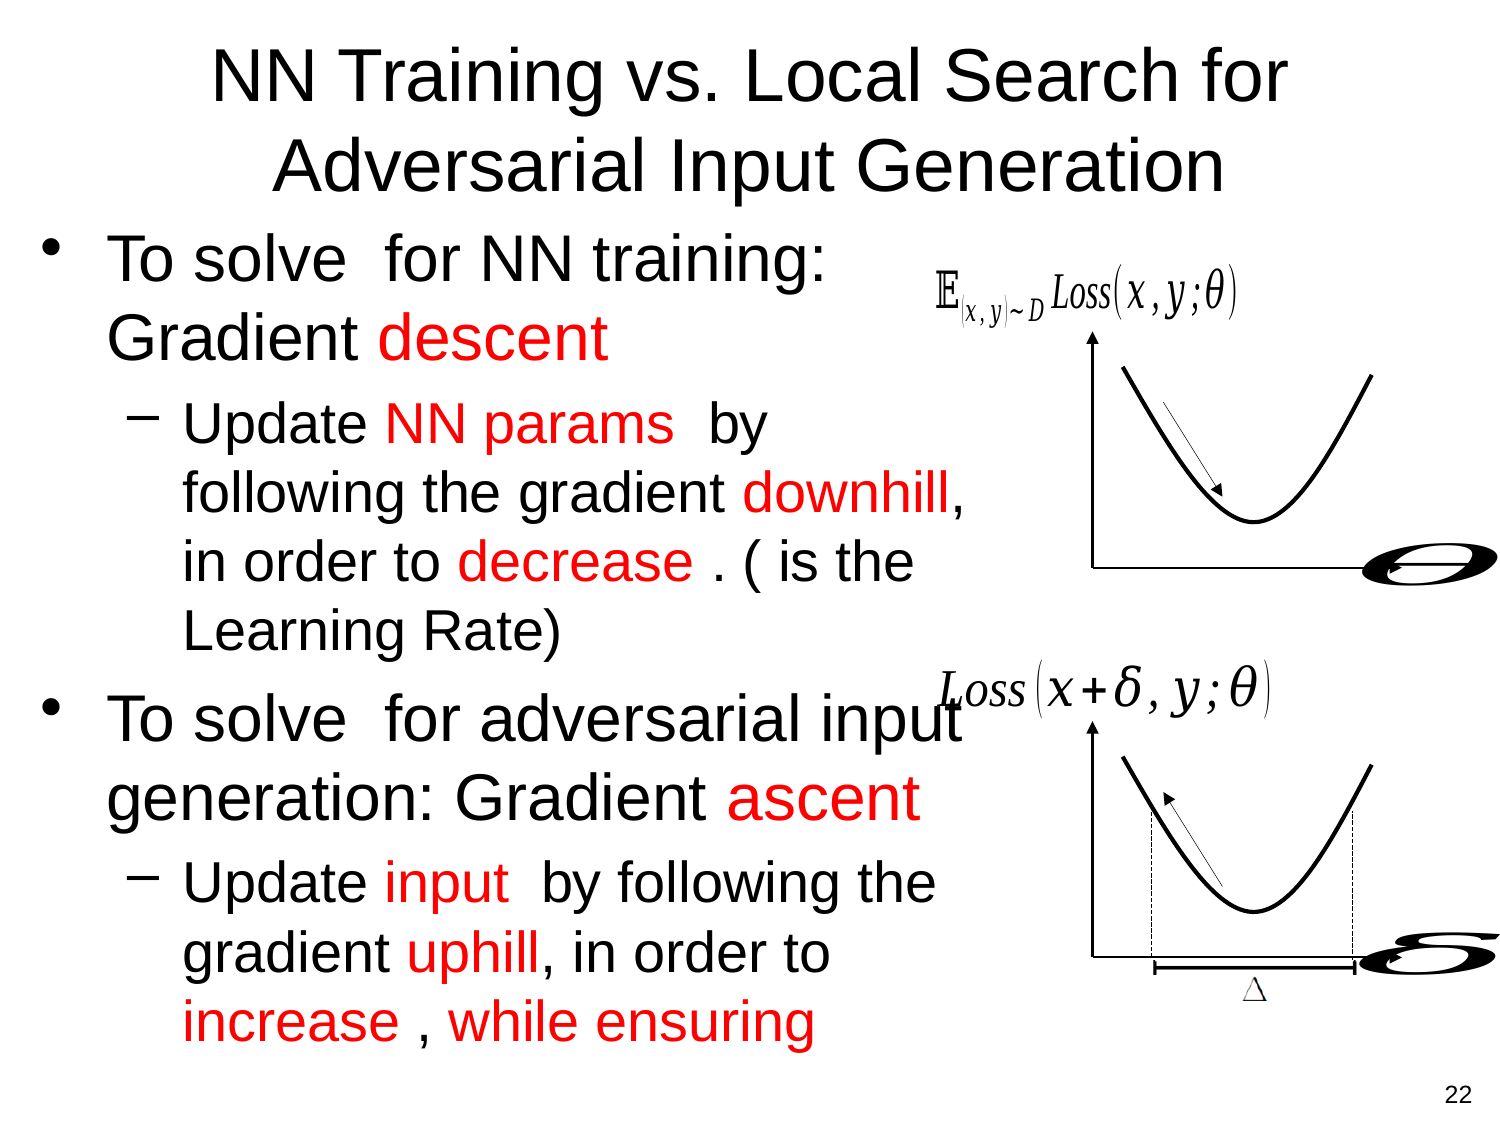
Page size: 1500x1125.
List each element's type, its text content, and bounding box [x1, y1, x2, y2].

title NN Training vs. Local Search for Adversarial Input Generation [74, 44, 1426, 188]
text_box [1163, 401, 1223, 497]
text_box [1163, 791, 1223, 887]
slide_number 22 [1137, 1070, 1488, 1112]
text_box [1122, 366, 1372, 523]
text_box [1122, 756, 1372, 912]
picture [1151, 959, 1358, 1001]
